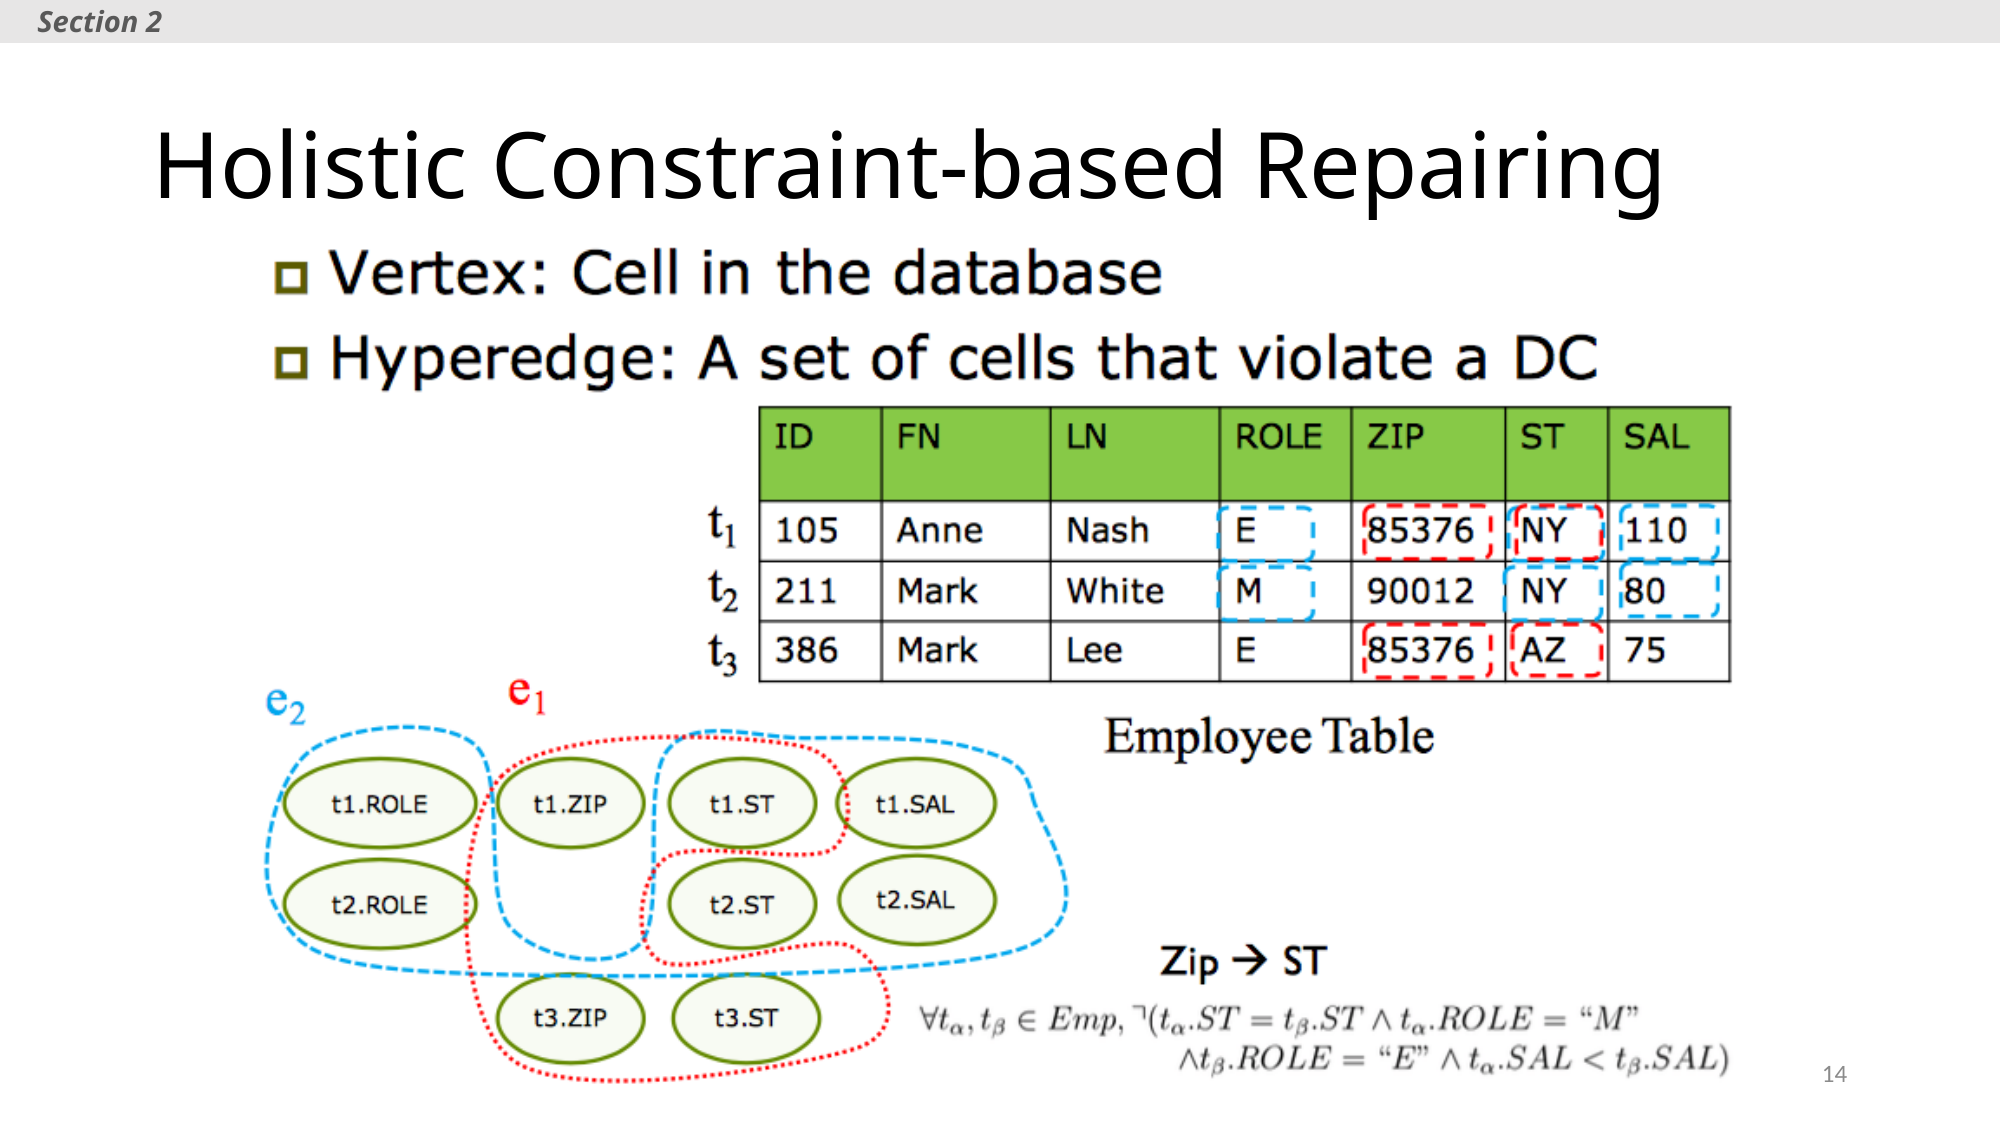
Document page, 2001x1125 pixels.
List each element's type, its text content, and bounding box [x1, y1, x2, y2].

slide_number 14 [1412, 1042, 1863, 1103]
title Holistic Constraint-based Repairing [137, 59, 1863, 278]
picture [254, 231, 1746, 1089]
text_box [0, 0, 2000, 47]
